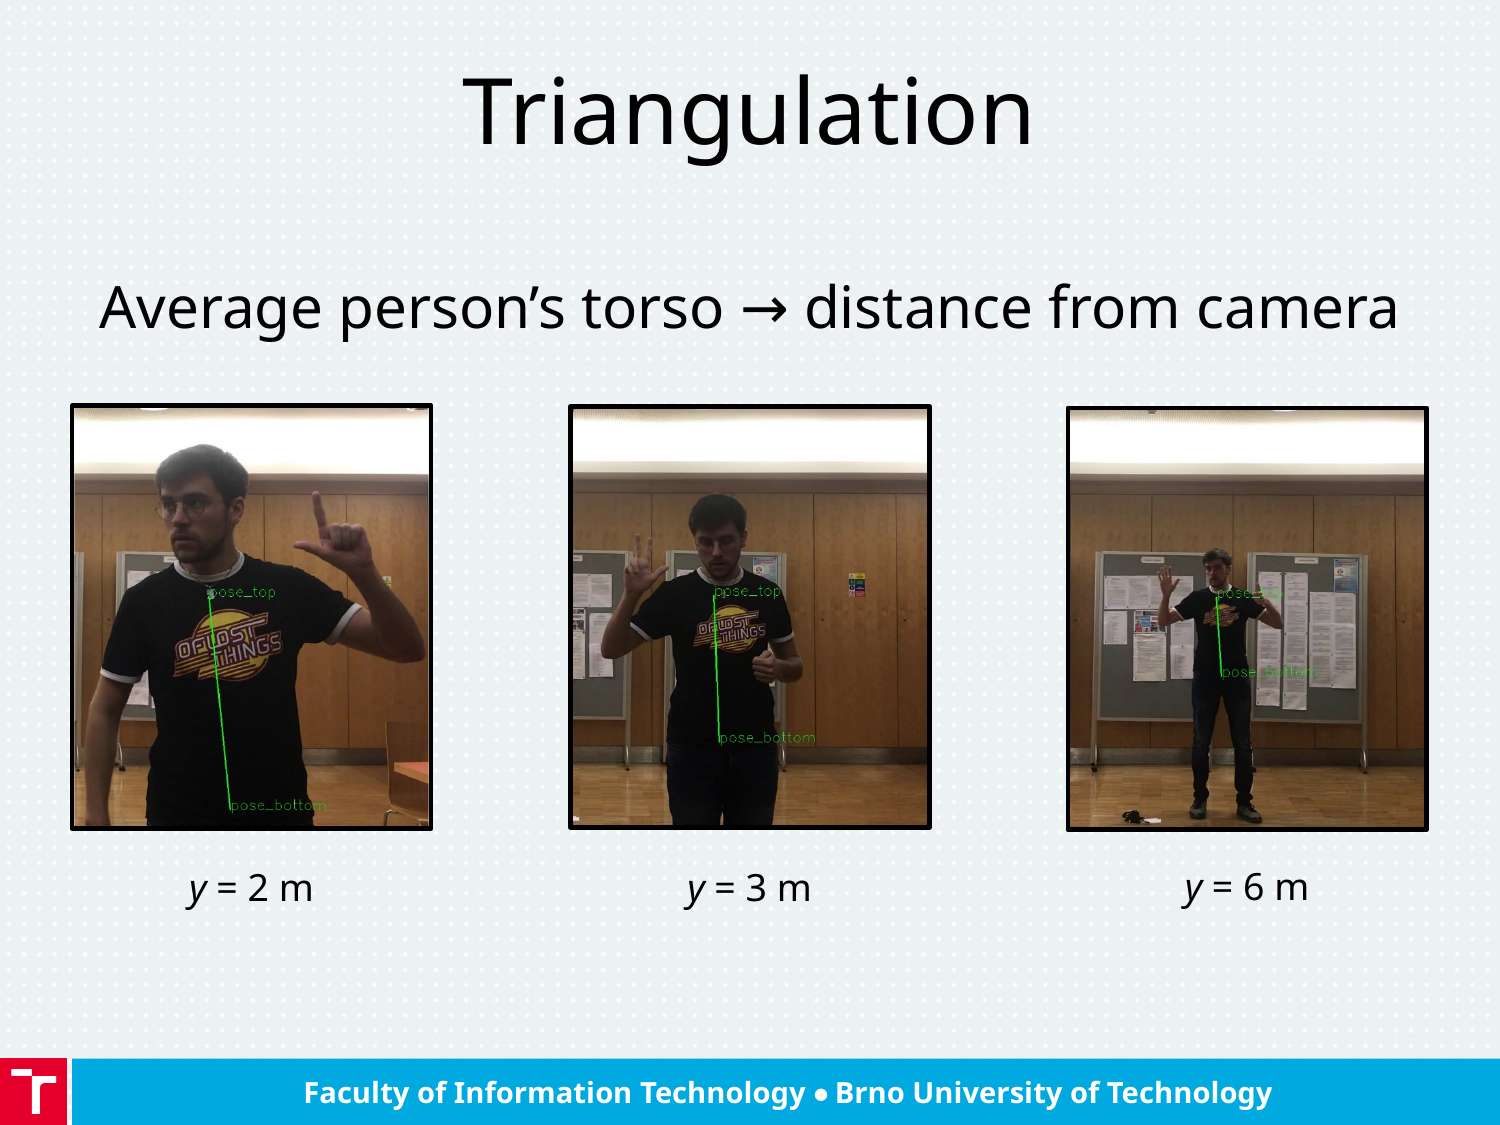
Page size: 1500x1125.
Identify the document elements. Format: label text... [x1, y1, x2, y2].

list Average person’s torso → distance from camera [75, 262, 1425, 1005]
text_box y = 3 m [572, 856, 927, 916]
title Triangulation [75, 45, 1425, 233]
text_box y = 2 m [74, 856, 429, 916]
picture [0, 0, 1500, 1125]
text_box y = 6 m [1070, 855, 1425, 916]
